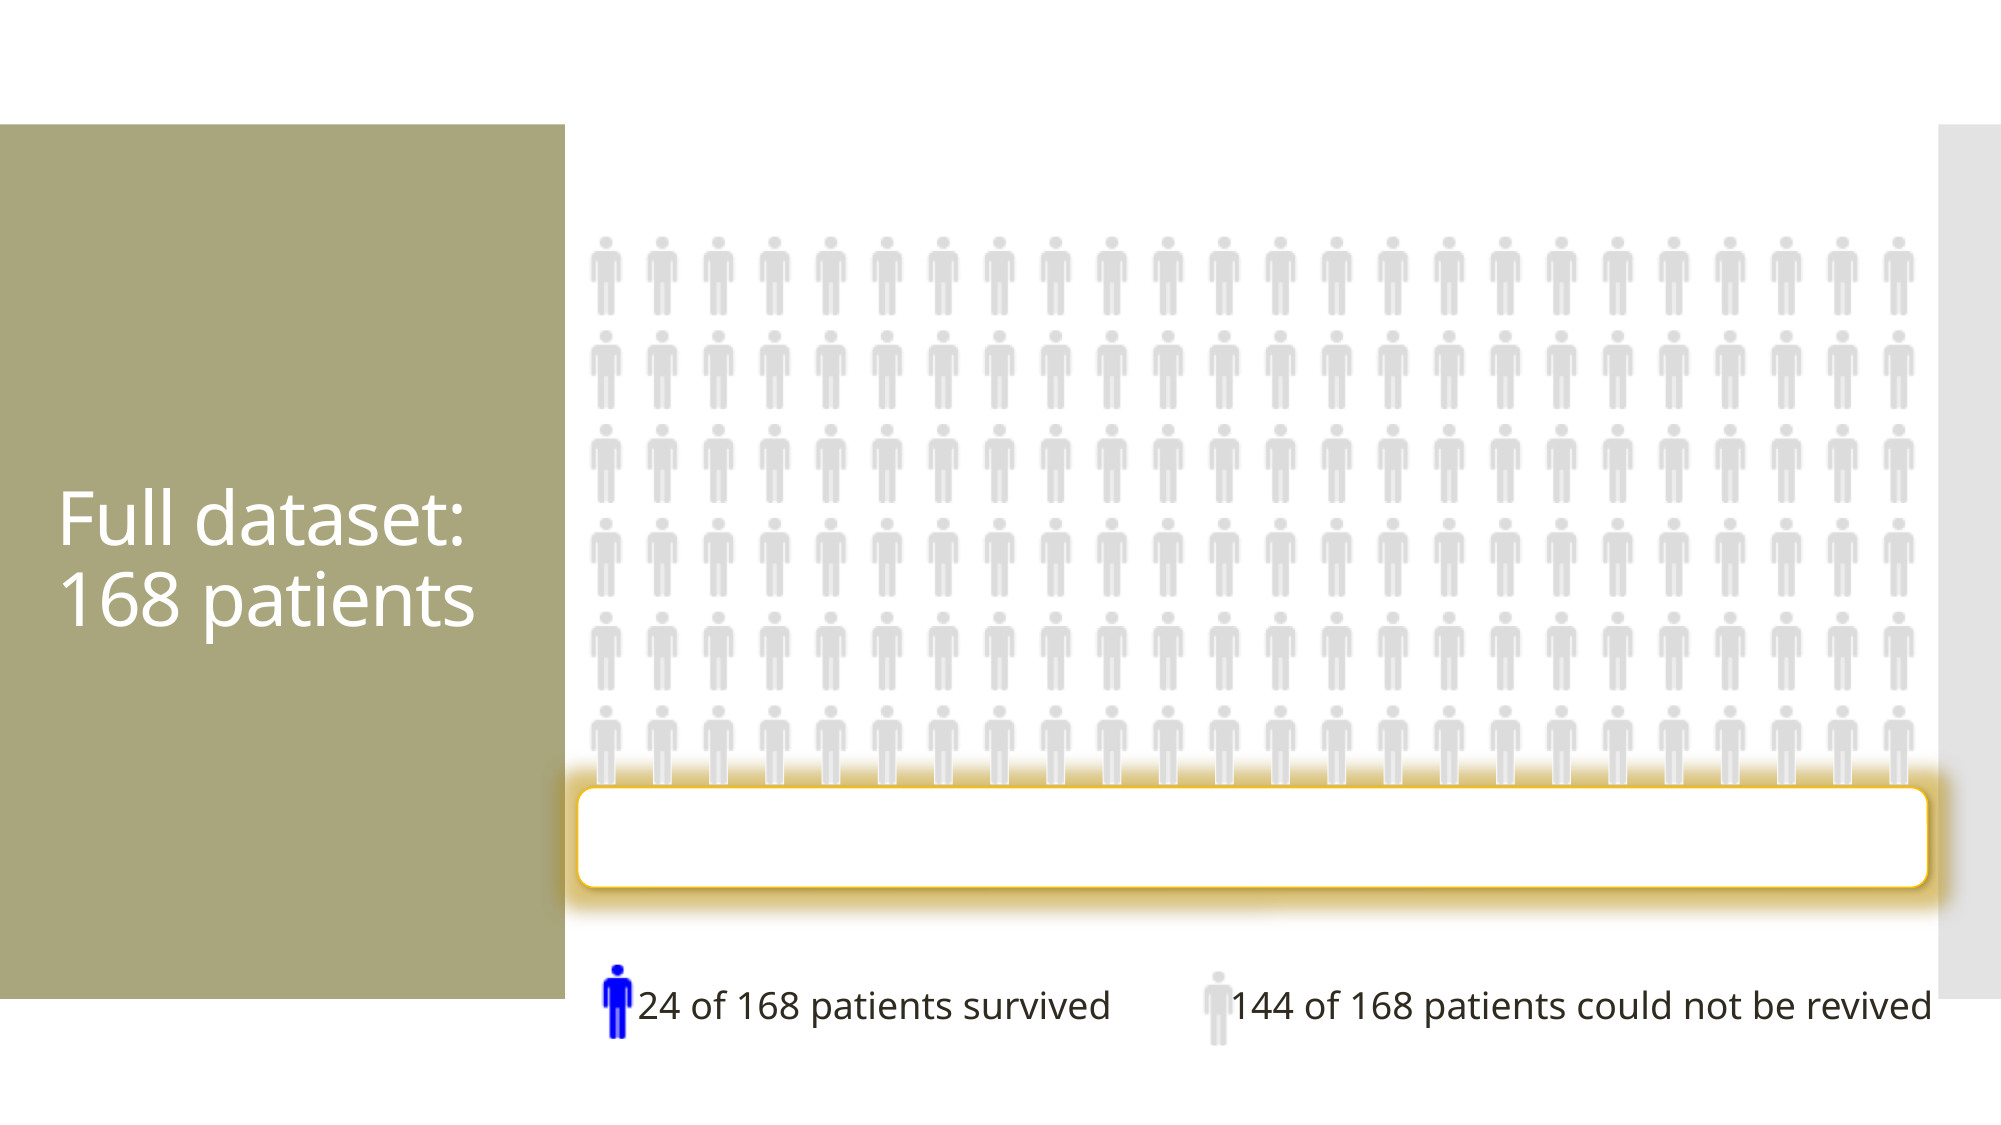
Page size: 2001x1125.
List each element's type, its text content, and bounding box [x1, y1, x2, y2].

picture [574, 949, 649, 1063]
text_box 144 of 168 patients could not be revived [1258, 974, 1949, 1035]
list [577, 162, 1928, 963]
text_box 24 of 168 patients survived [649, 974, 1127, 1035]
picture [1175, 944, 1258, 1066]
title Full dataset: 168 patients [41, 184, 525, 940]
